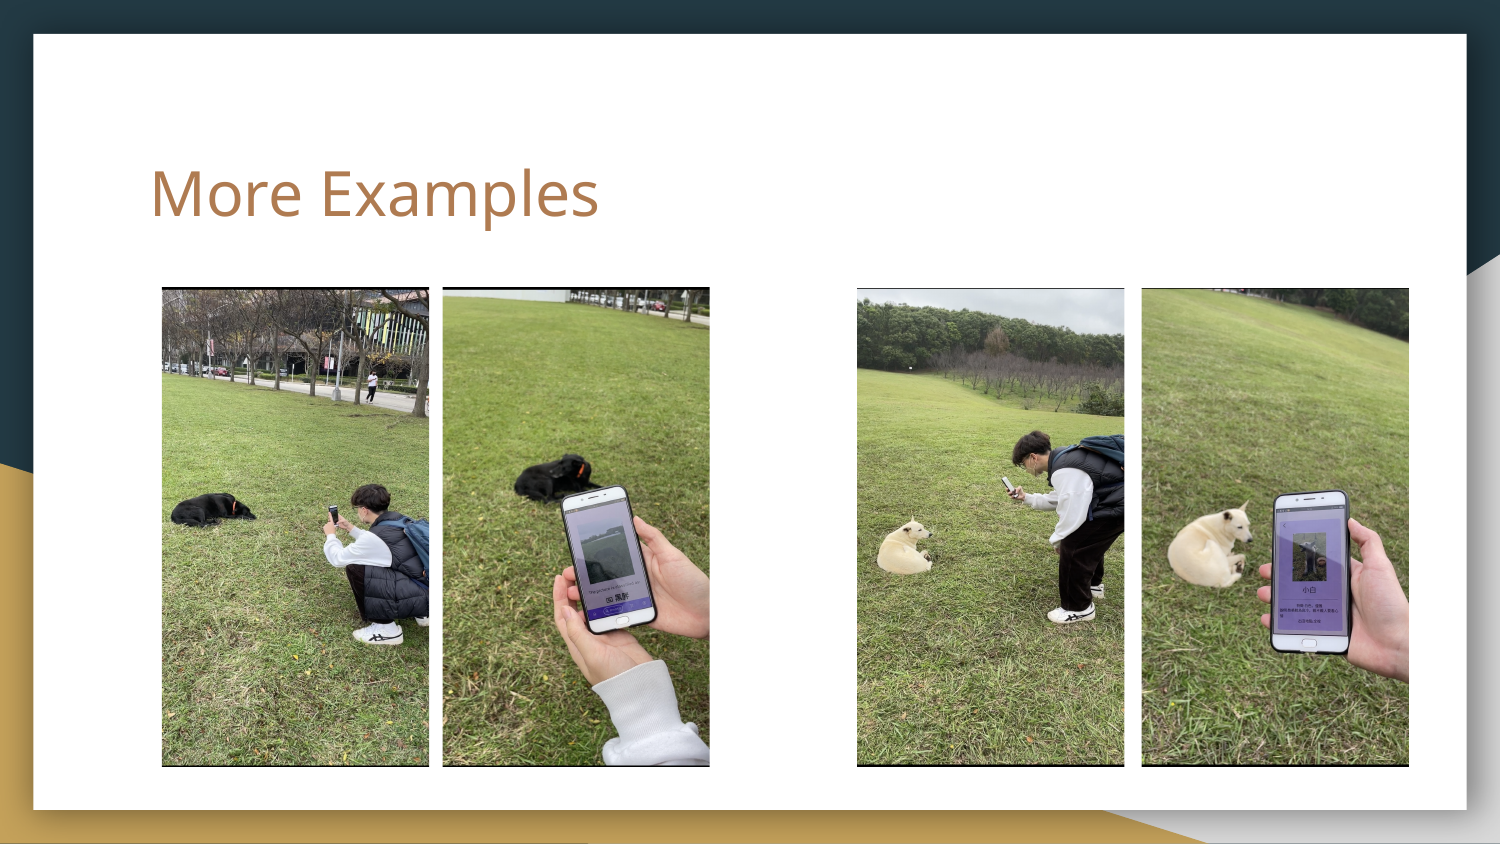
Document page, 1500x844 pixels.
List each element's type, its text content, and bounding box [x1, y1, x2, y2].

title More Examples [134, 138, 1366, 296]
picture [856, 288, 1125, 767]
picture [161, 287, 430, 767]
picture [442, 287, 710, 767]
picture [1141, 288, 1410, 767]
